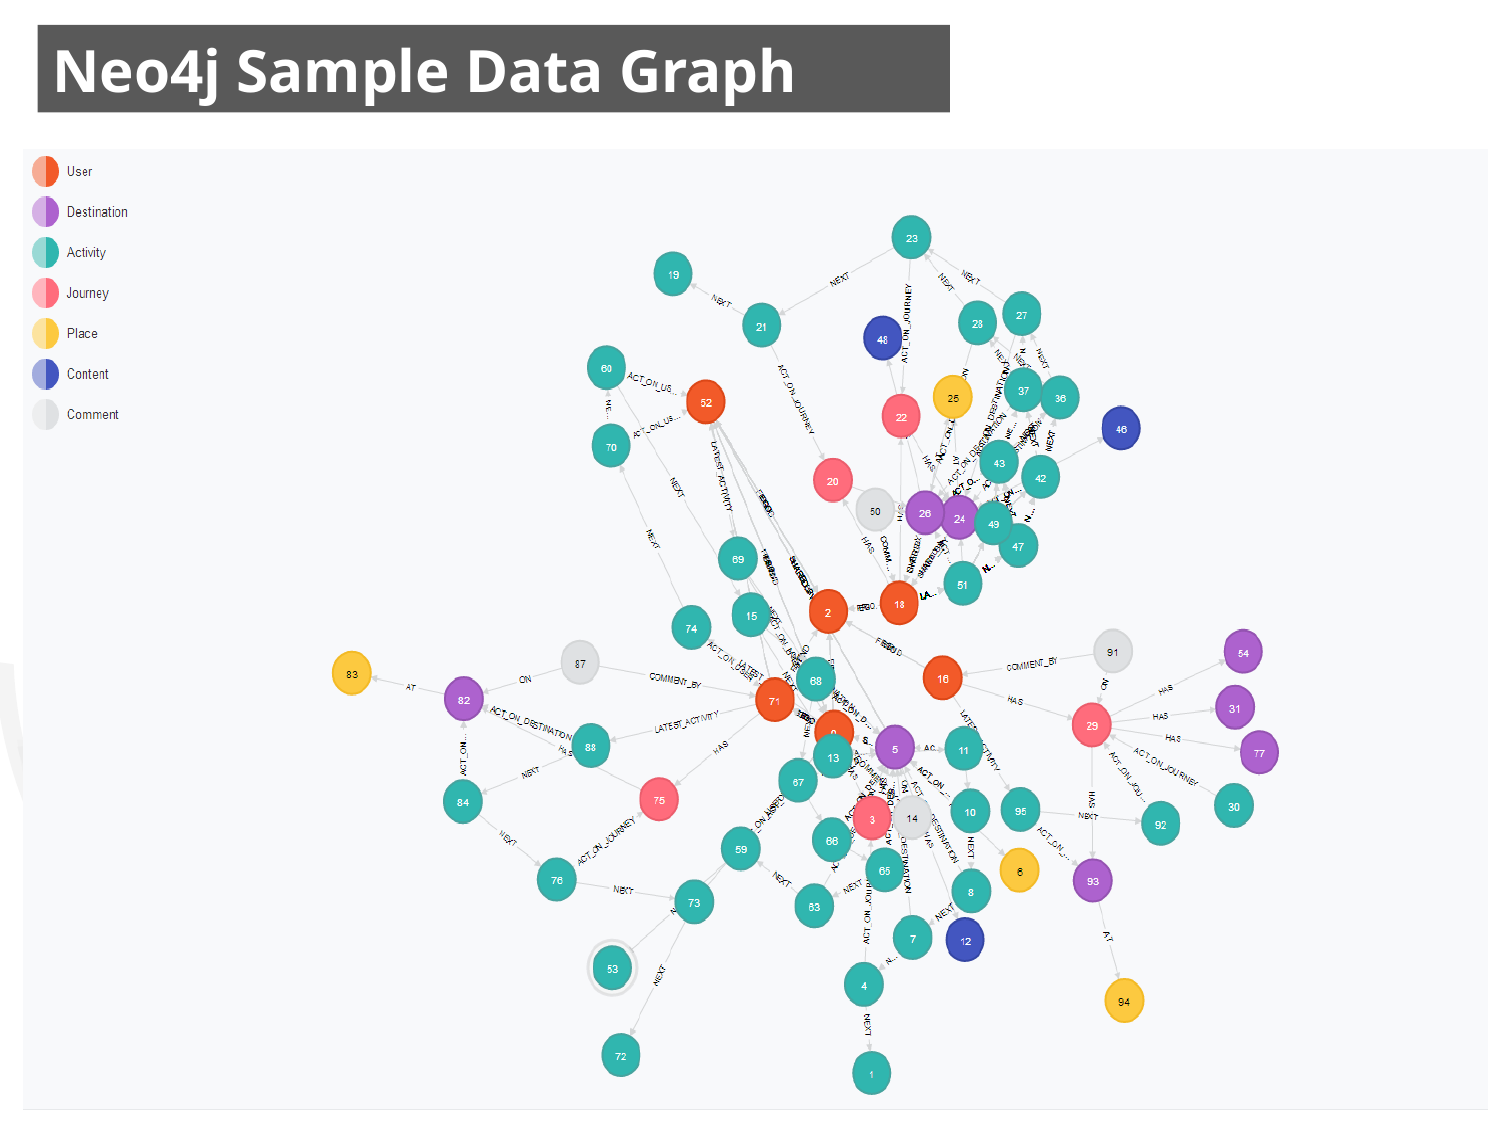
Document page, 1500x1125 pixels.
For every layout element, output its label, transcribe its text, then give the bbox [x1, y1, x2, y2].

title Neo4j Sample Data Graph [37, 24, 950, 113]
picture [23, 149, 1488, 1113]
